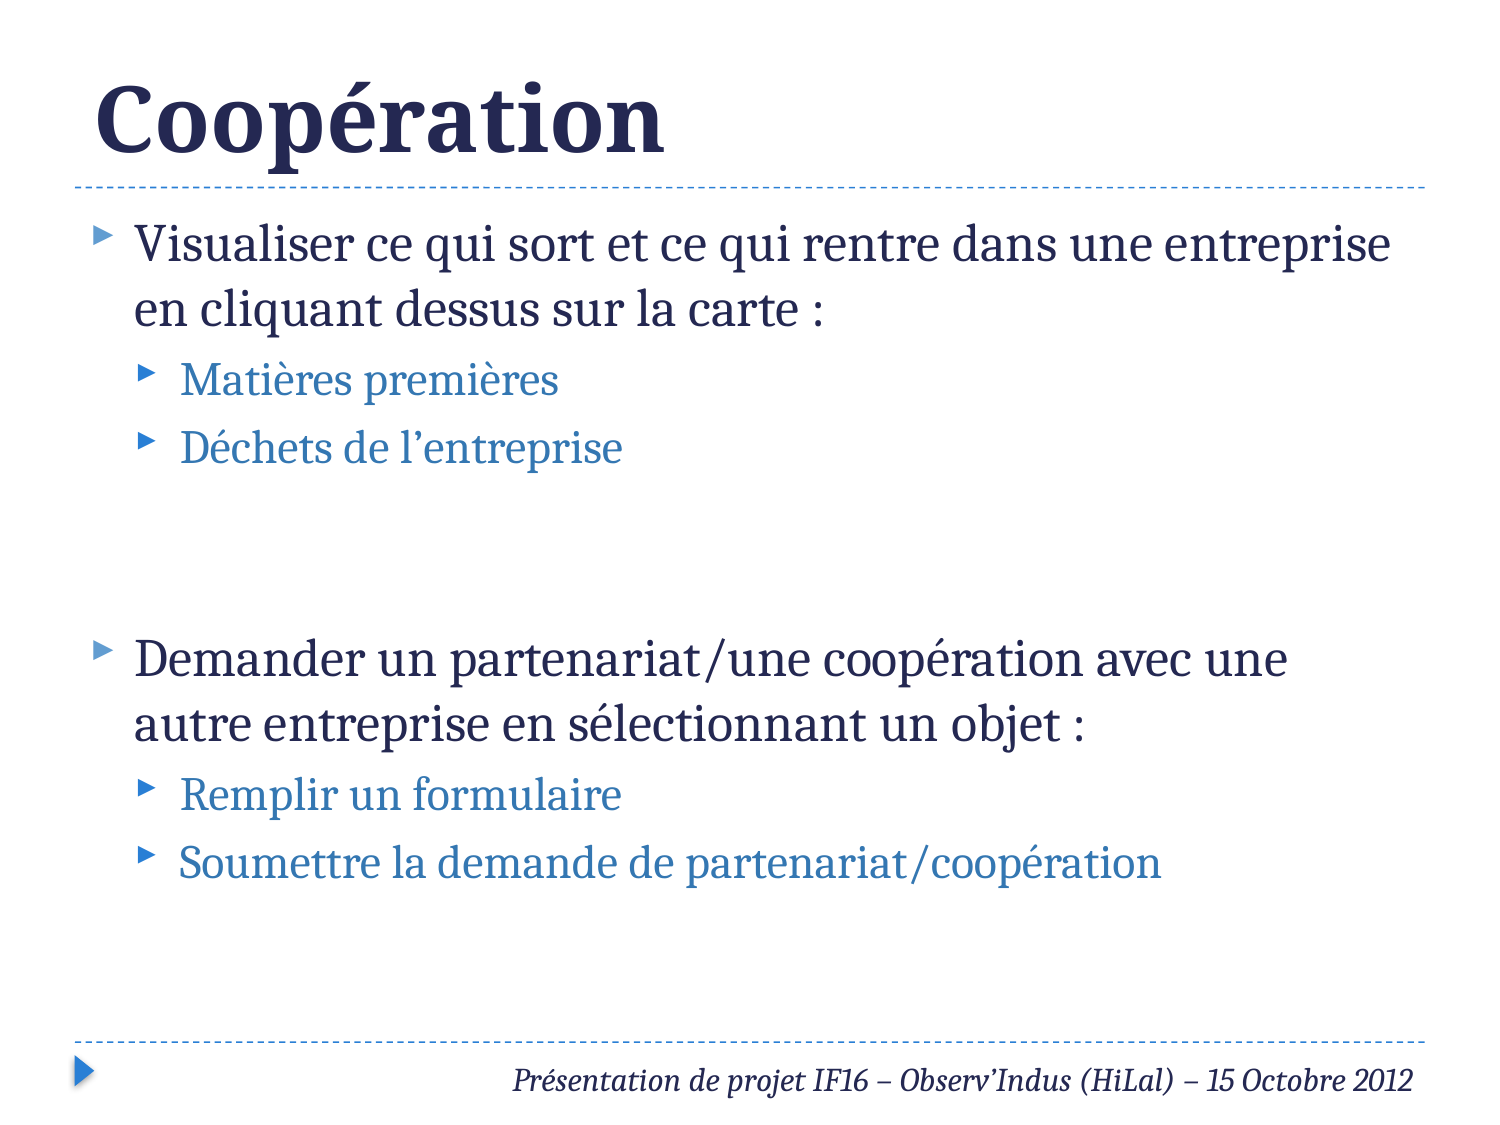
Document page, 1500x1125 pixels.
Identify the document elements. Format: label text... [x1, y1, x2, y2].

title Coopération [78, 42, 1429, 179]
text_box Présentation de projet IF16 – Observ’Indus (HiLal) – 15 Octobre 2012 [78, 1046, 1429, 1106]
text_box Visualiser ce qui sort et ce qui rentre dans une entreprise en cliquant dessus sur la carte : Matières premières Déchets de l’entreprise Demander un partenariat/une coopération avec une autre entreprise en sélectionnant un objet : Remplir un formulaire Soumettre la demande de partenariat/coopération [74, 199, 1425, 1010]
